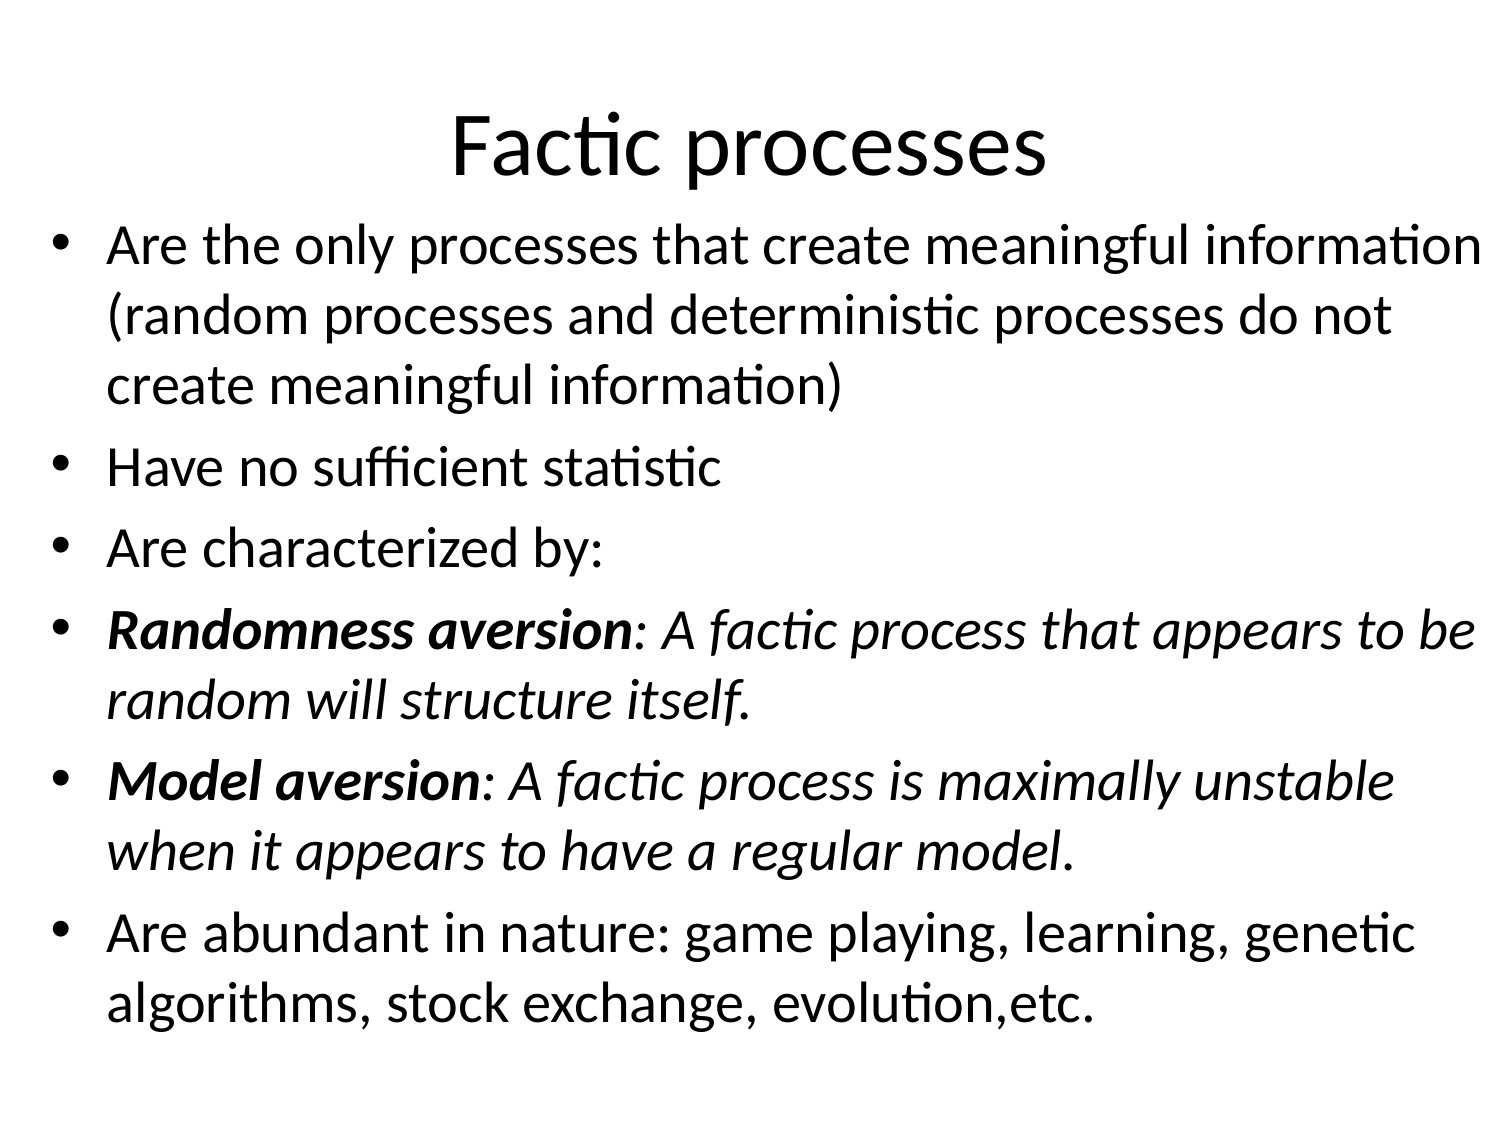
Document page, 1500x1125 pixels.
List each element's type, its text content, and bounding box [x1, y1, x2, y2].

title Factic processes [75, 45, 1425, 199]
list Are the only processes that create meaningful information (random processes and deterministic processes do not create meaningful information) Have no sufficient statistic Are characterized by: Randomness aversion: A factic process that appears to be random will structure itself. Model aversion: A factic process is maximally unstable when it appears to have a regular model. Are abundant in nature: game playing, learning, genetic algorithms, stock exchange, evolution,etc. [35, 199, 1500, 1043]
